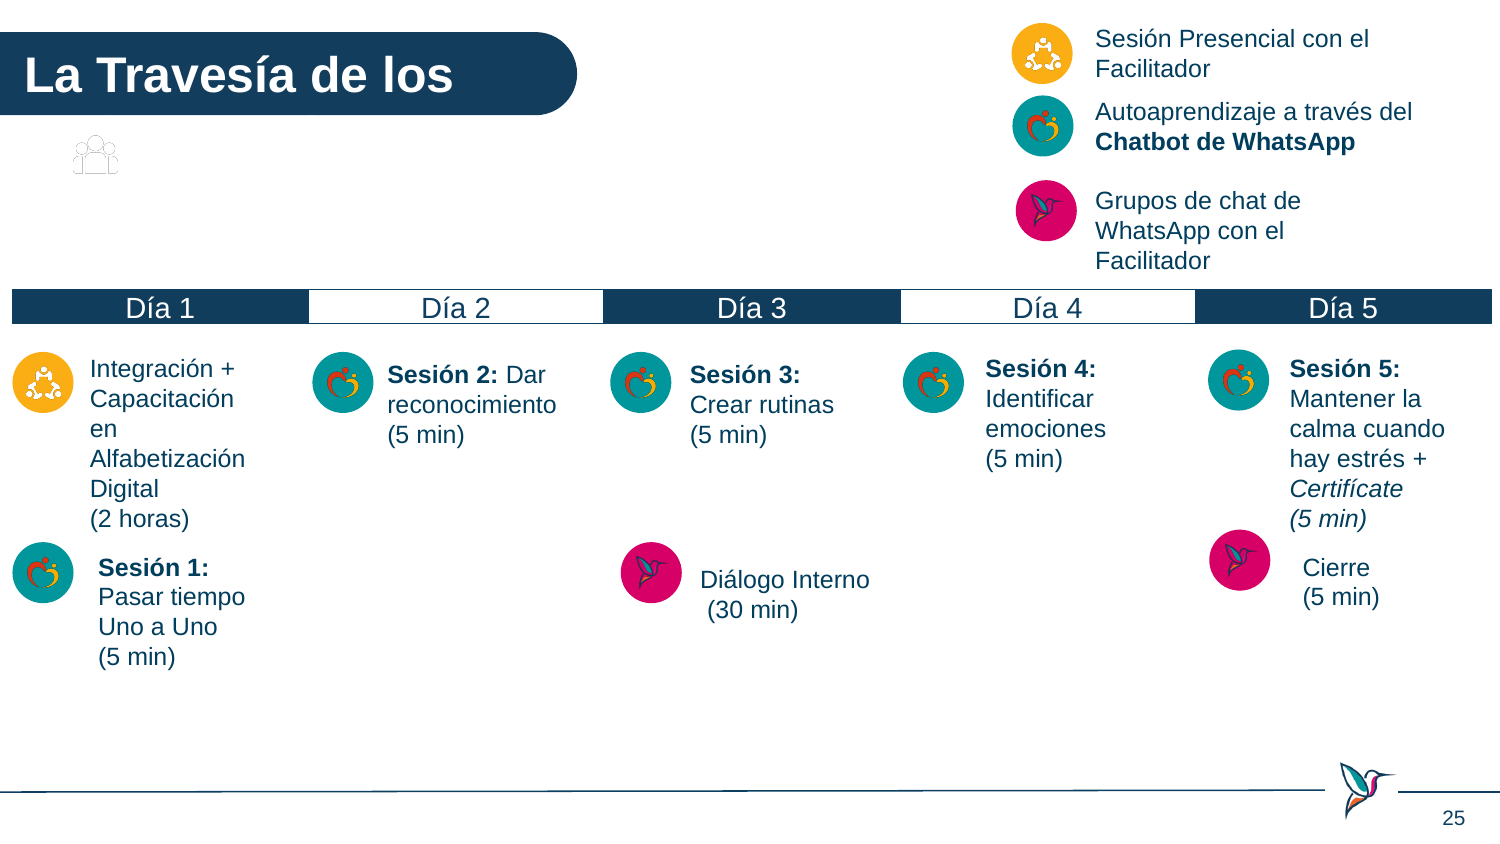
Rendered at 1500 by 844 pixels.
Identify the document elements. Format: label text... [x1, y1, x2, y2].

text_box Grupos de chat de WhatsApp con el Facilitador [1080, 169, 1400, 218]
text_box Día 1 [12, 289, 308, 324]
text_box La Travesía de los Padres, Madres y Cuidadores [9, 35, 592, 231]
text_box Sesión 4: Identificar emociones (5 min) [970, 337, 1178, 386]
text_box Sesión Presencial con el Facilitador [1080, 7, 1400, 56]
picture [1338, 759, 1398, 823]
text_box Cierre (5 min) [1287, 535, 1469, 585]
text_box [1207, 349, 1270, 411]
text_box Diálogo Interno (30 min) [687, 548, 893, 597]
text_box Sesión 2: Dar reconocimiento (5 min) [372, 343, 580, 462]
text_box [620, 541, 682, 604]
text_box Integración + Capacitación en Alfabetización Digital (2 horas) [74, 337, 282, 386]
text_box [1011, 22, 1073, 85]
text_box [12, 351, 74, 414]
text_box [0, 32, 551, 116]
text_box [1015, 179, 1078, 242]
text_box Autoaprendizaje a través del Chatbot de WhatsApp [1080, 80, 1462, 129]
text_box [312, 351, 374, 414]
picture [73, 131, 119, 177]
text_box Sesión 1: Pasar tiempo Uno a Uno (5 min) [83, 535, 291, 585]
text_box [1012, 95, 1074, 157]
text_box Día 5 [1195, 289, 1492, 324]
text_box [902, 351, 965, 414]
text_box Día 3 [603, 289, 899, 324]
text_box Sesión 3: Crear rutinas (5 min) [674, 343, 882, 392]
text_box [1209, 529, 1271, 591]
text_box Día 2 [308, 289, 603, 324]
text_box Sesión 5: Mantener la calma cuando hay estrés + Certifícate (5 min) [1274, 337, 1482, 386]
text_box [610, 351, 672, 414]
text_box Día 4 [899, 289, 1195, 324]
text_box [12, 541, 74, 604]
